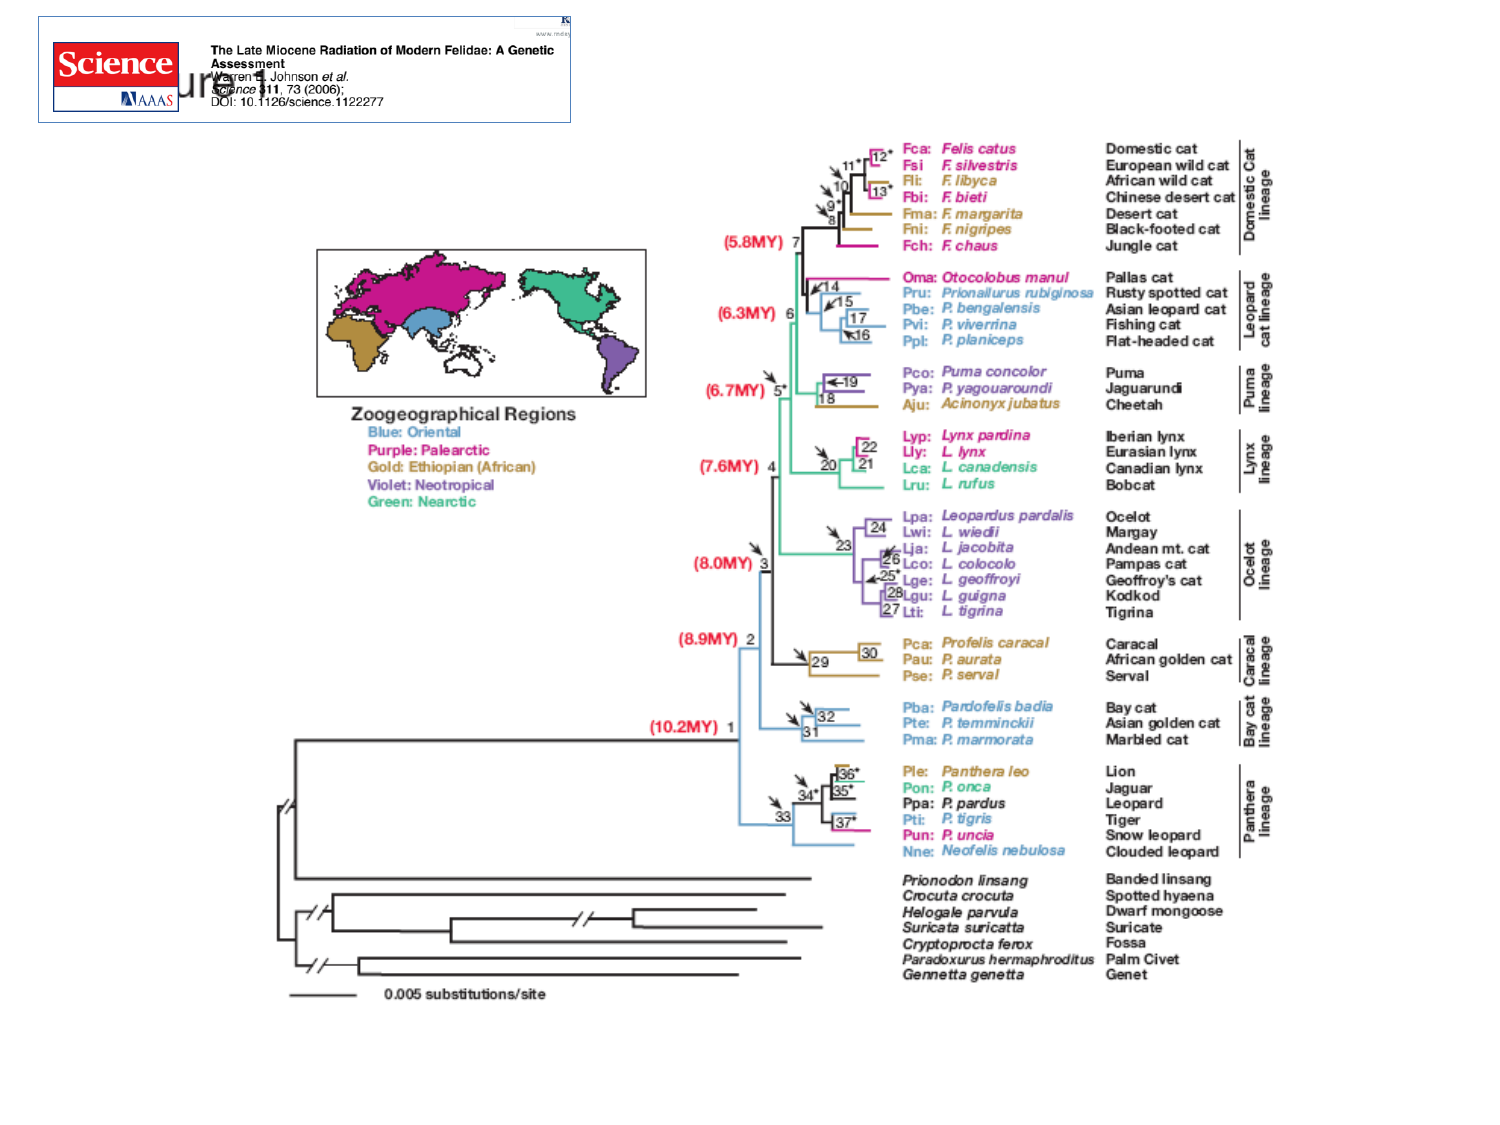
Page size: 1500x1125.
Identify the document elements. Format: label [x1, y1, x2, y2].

picture [38, 16, 1401, 1020]
